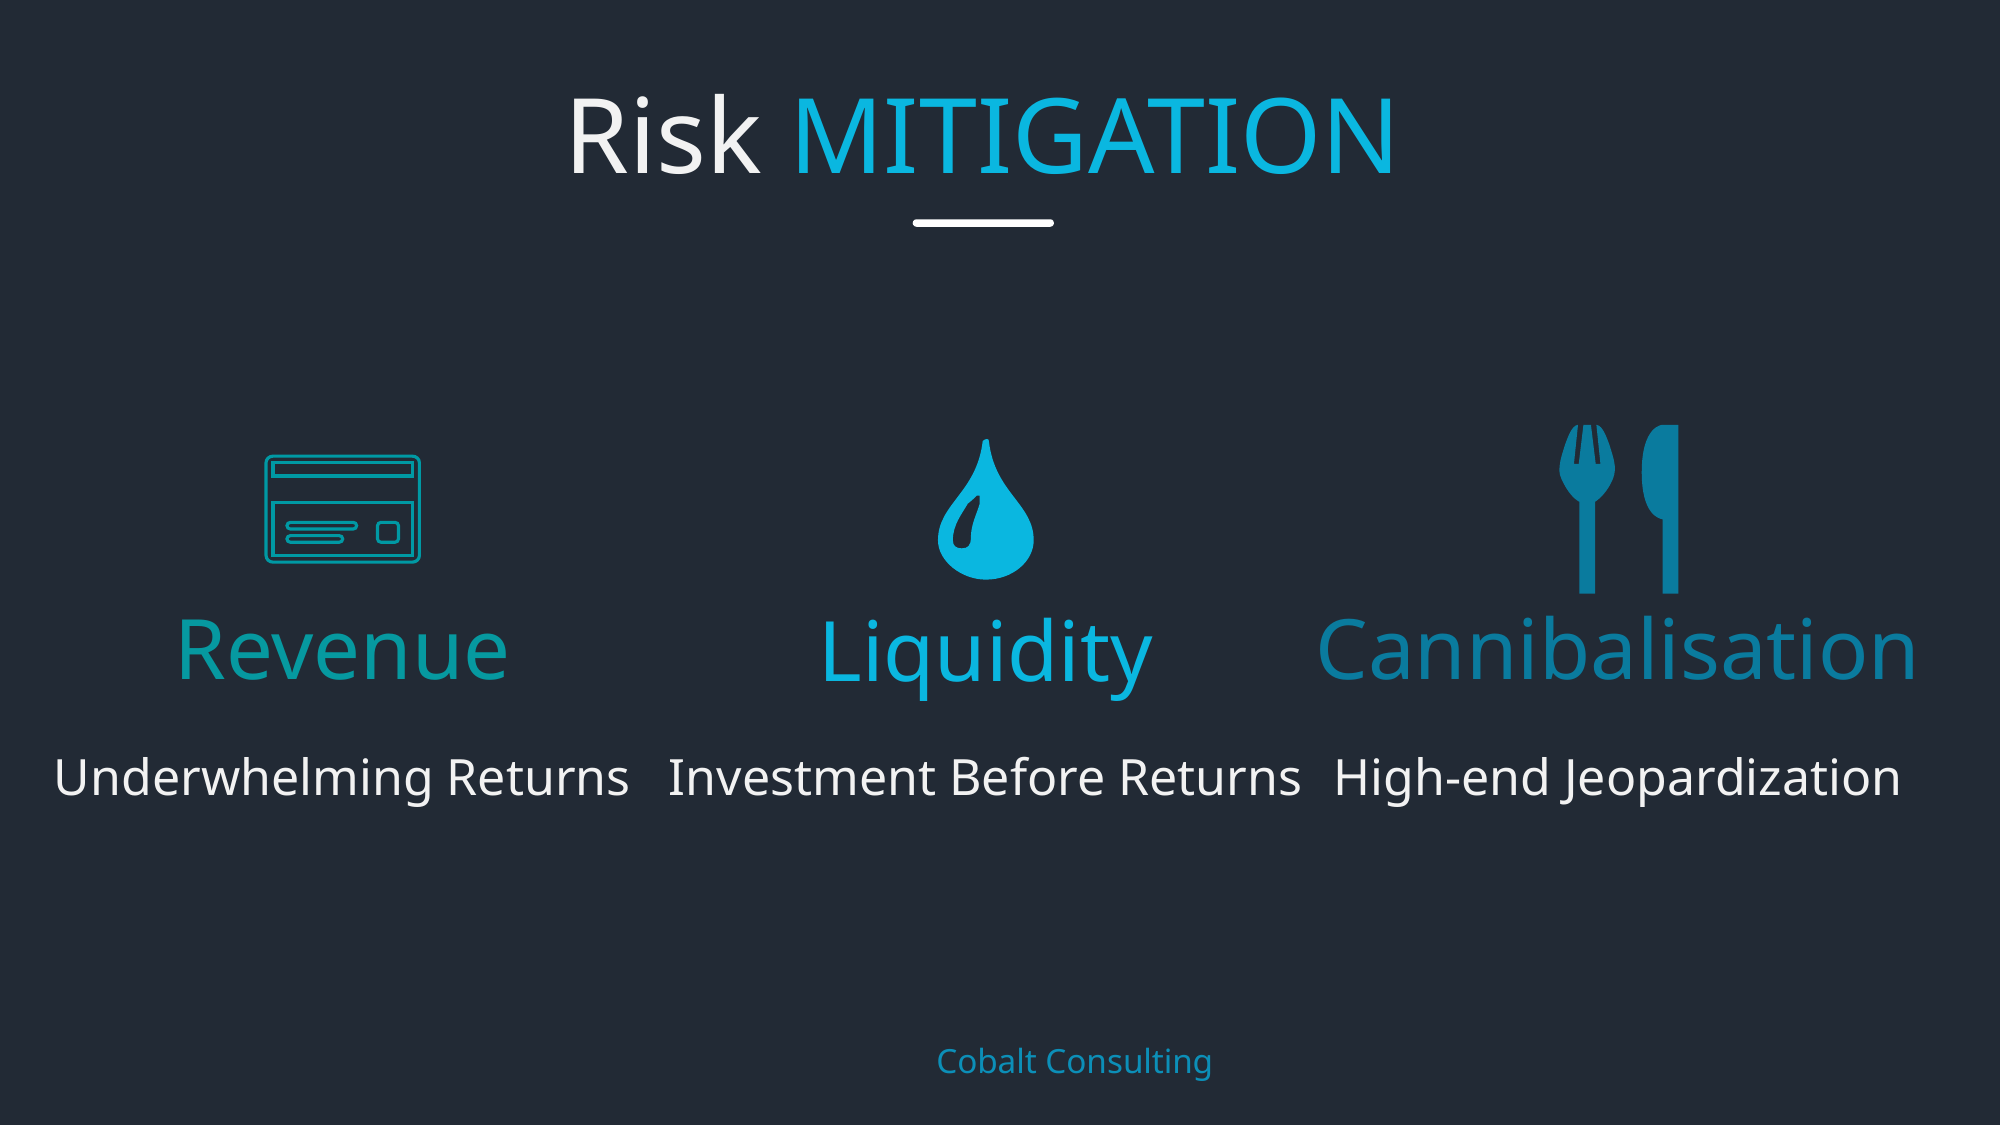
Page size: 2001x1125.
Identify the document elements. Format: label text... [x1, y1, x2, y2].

text_box [911, 218, 1056, 228]
text_box Underwhelming Returns [0, 707, 545, 813]
text_box Investment Before Returns [545, 707, 1177, 813]
text_box Revenue [3, 588, 682, 704]
text_box Cobalt Consulting [771, 1032, 1229, 1088]
text_box High-end Jeopardization [1177, 707, 2000, 813]
text_box Risk MITIGATION [549, 61, 1417, 202]
text_box Cannibalisation [1264, 588, 1972, 707]
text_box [1558, 424, 1679, 594]
text_box [264, 454, 421, 564]
text_box [937, 438, 1034, 580]
text_box Liquidity [657, 591, 1264, 706]
